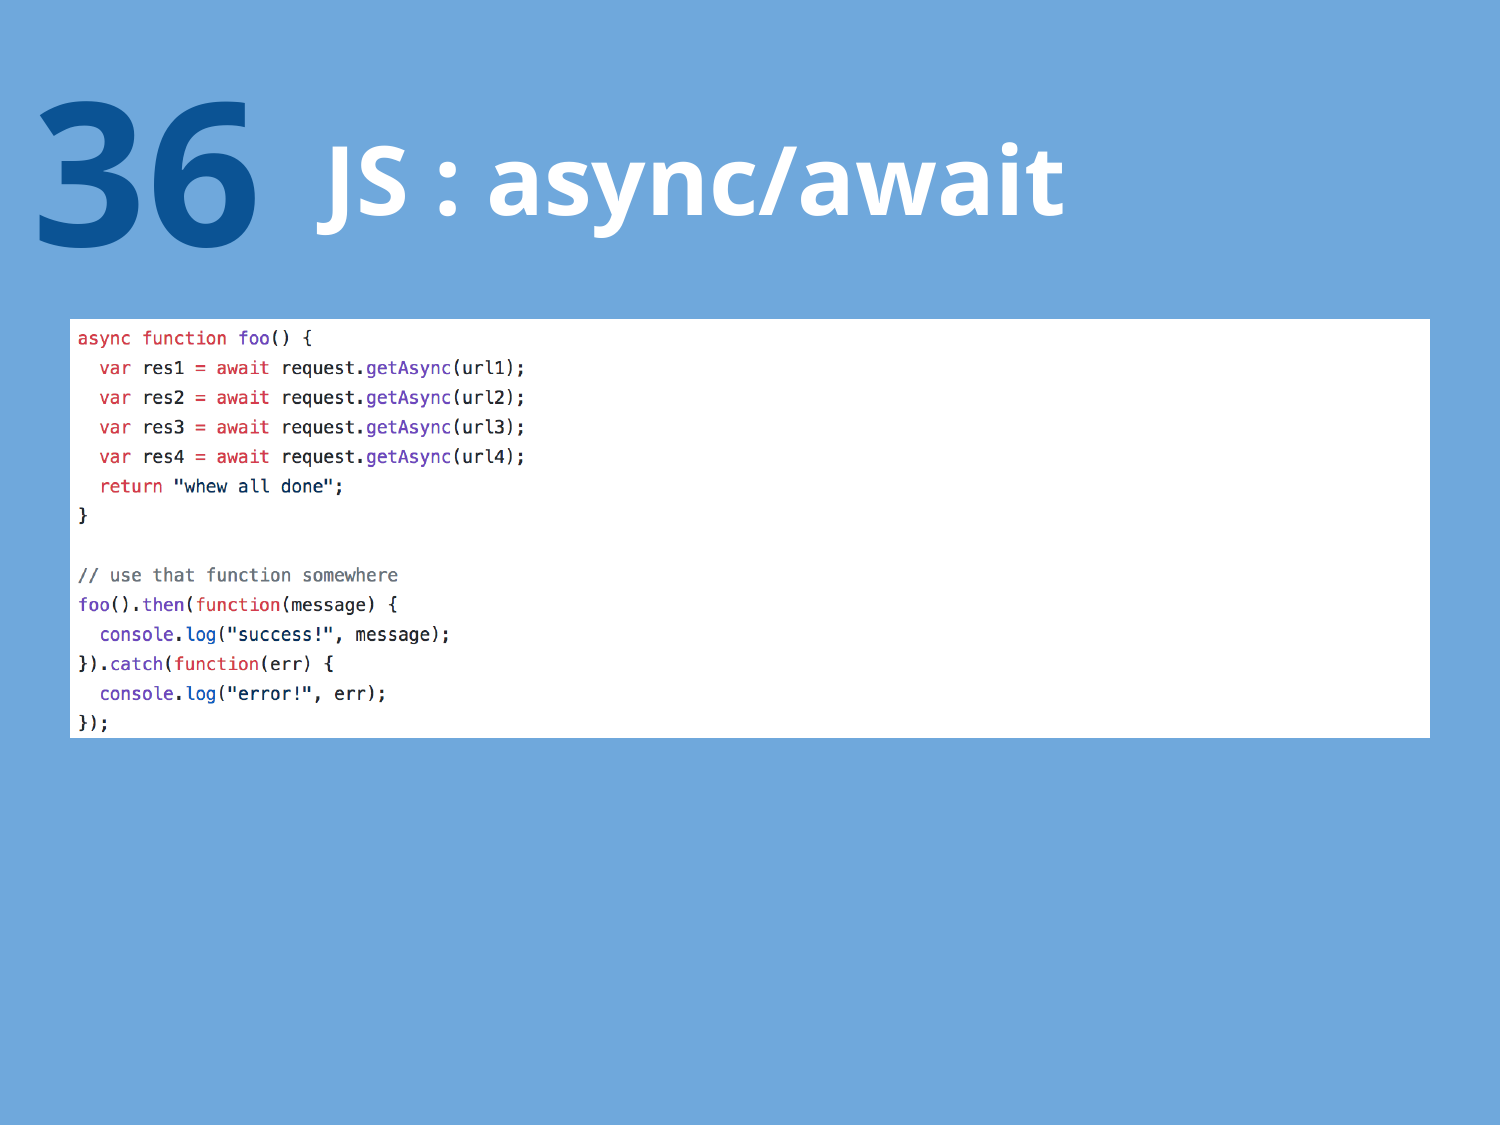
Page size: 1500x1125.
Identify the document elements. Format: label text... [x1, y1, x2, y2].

slide_number ‹#› [17, 31, 315, 306]
title JS : async/await [310, 104, 1500, 283]
picture [70, 319, 1430, 738]
